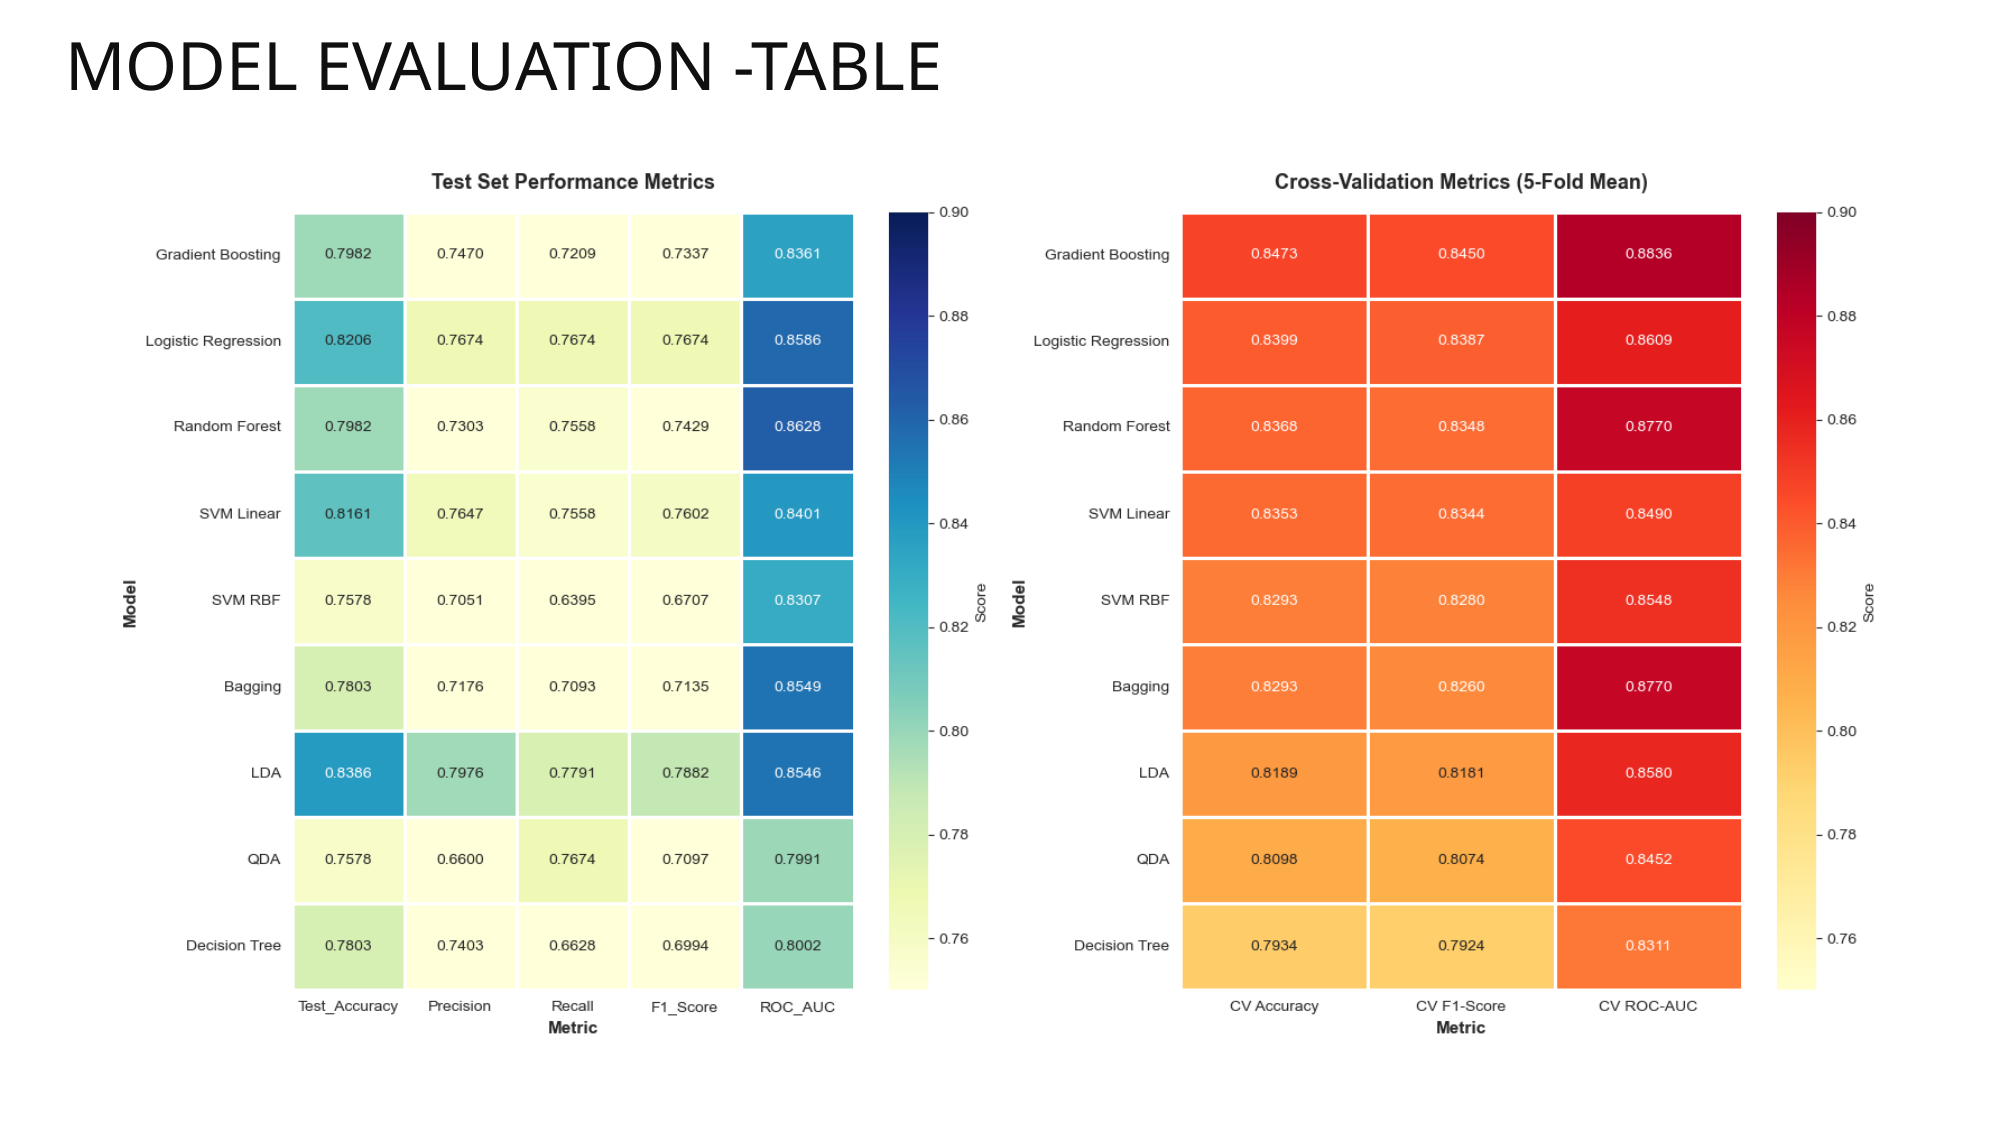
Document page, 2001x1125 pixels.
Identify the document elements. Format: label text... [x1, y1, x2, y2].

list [111, 161, 1888, 1049]
title Model evaluation -table [50, 24, 1848, 232]
